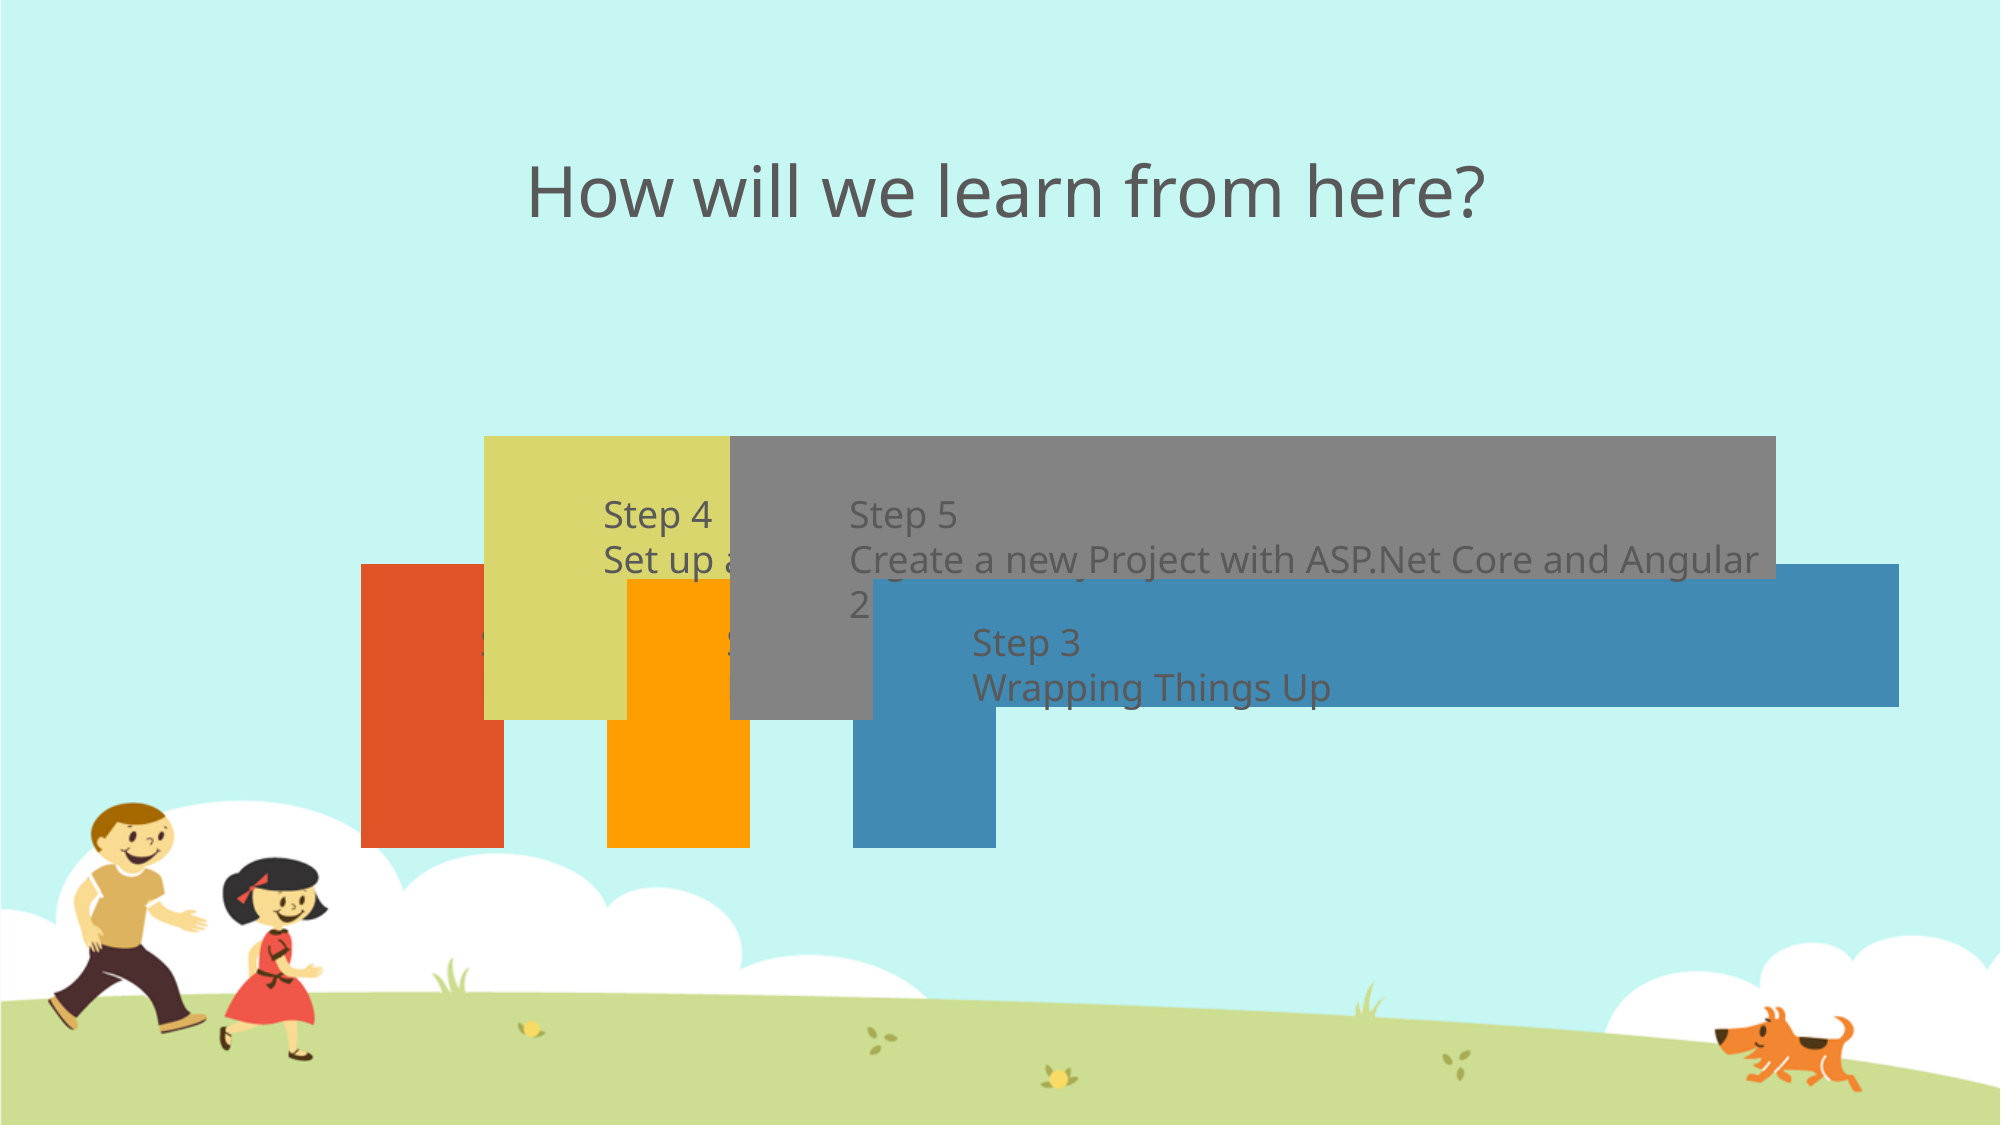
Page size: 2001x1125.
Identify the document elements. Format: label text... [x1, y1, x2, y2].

picture [0, 0, 2001, 1125]
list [362, 262, 1900, 938]
title How will we learn from here? [237, 43, 1776, 241]
